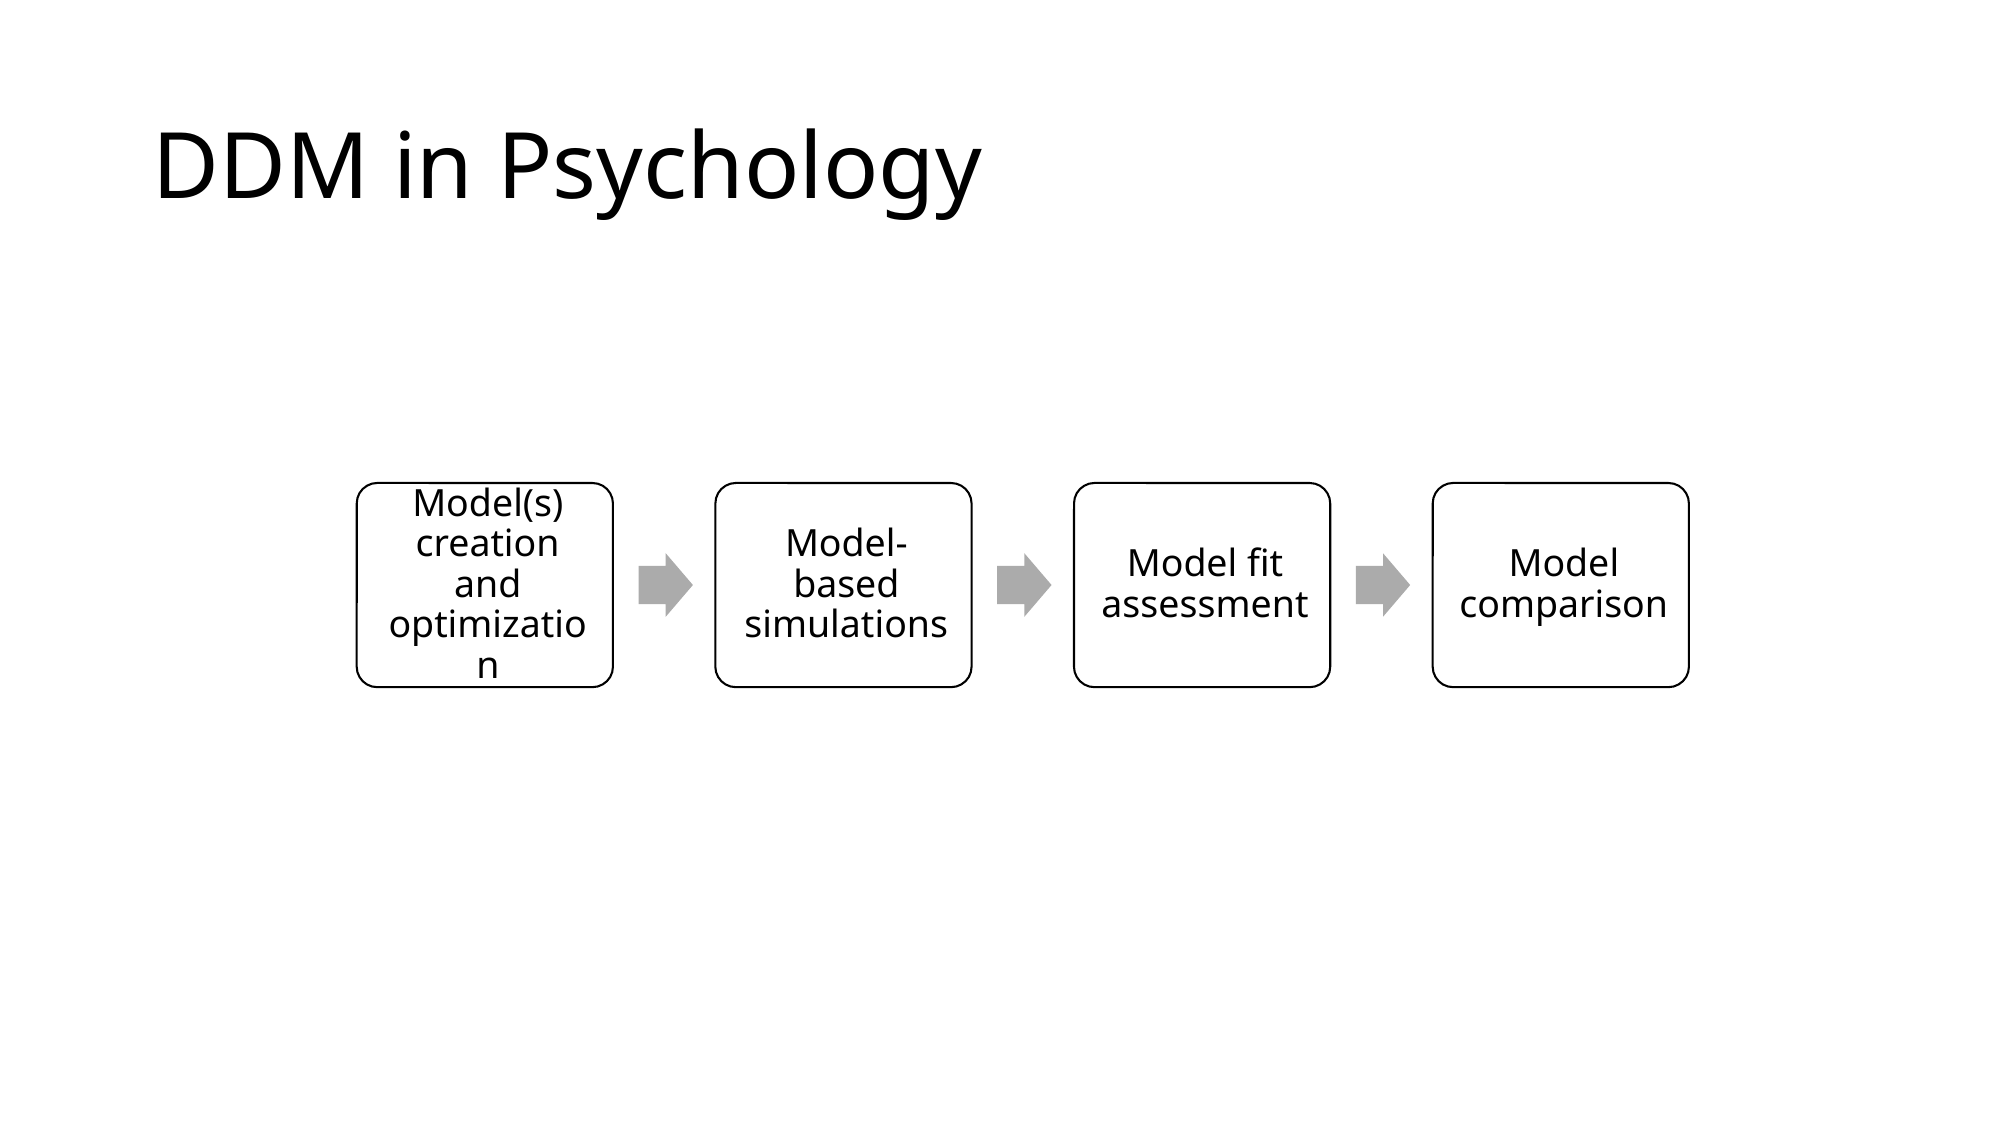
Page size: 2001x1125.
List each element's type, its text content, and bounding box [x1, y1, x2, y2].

title DDM in Psychology [137, 59, 1863, 278]
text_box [356, 140, 1690, 1030]
